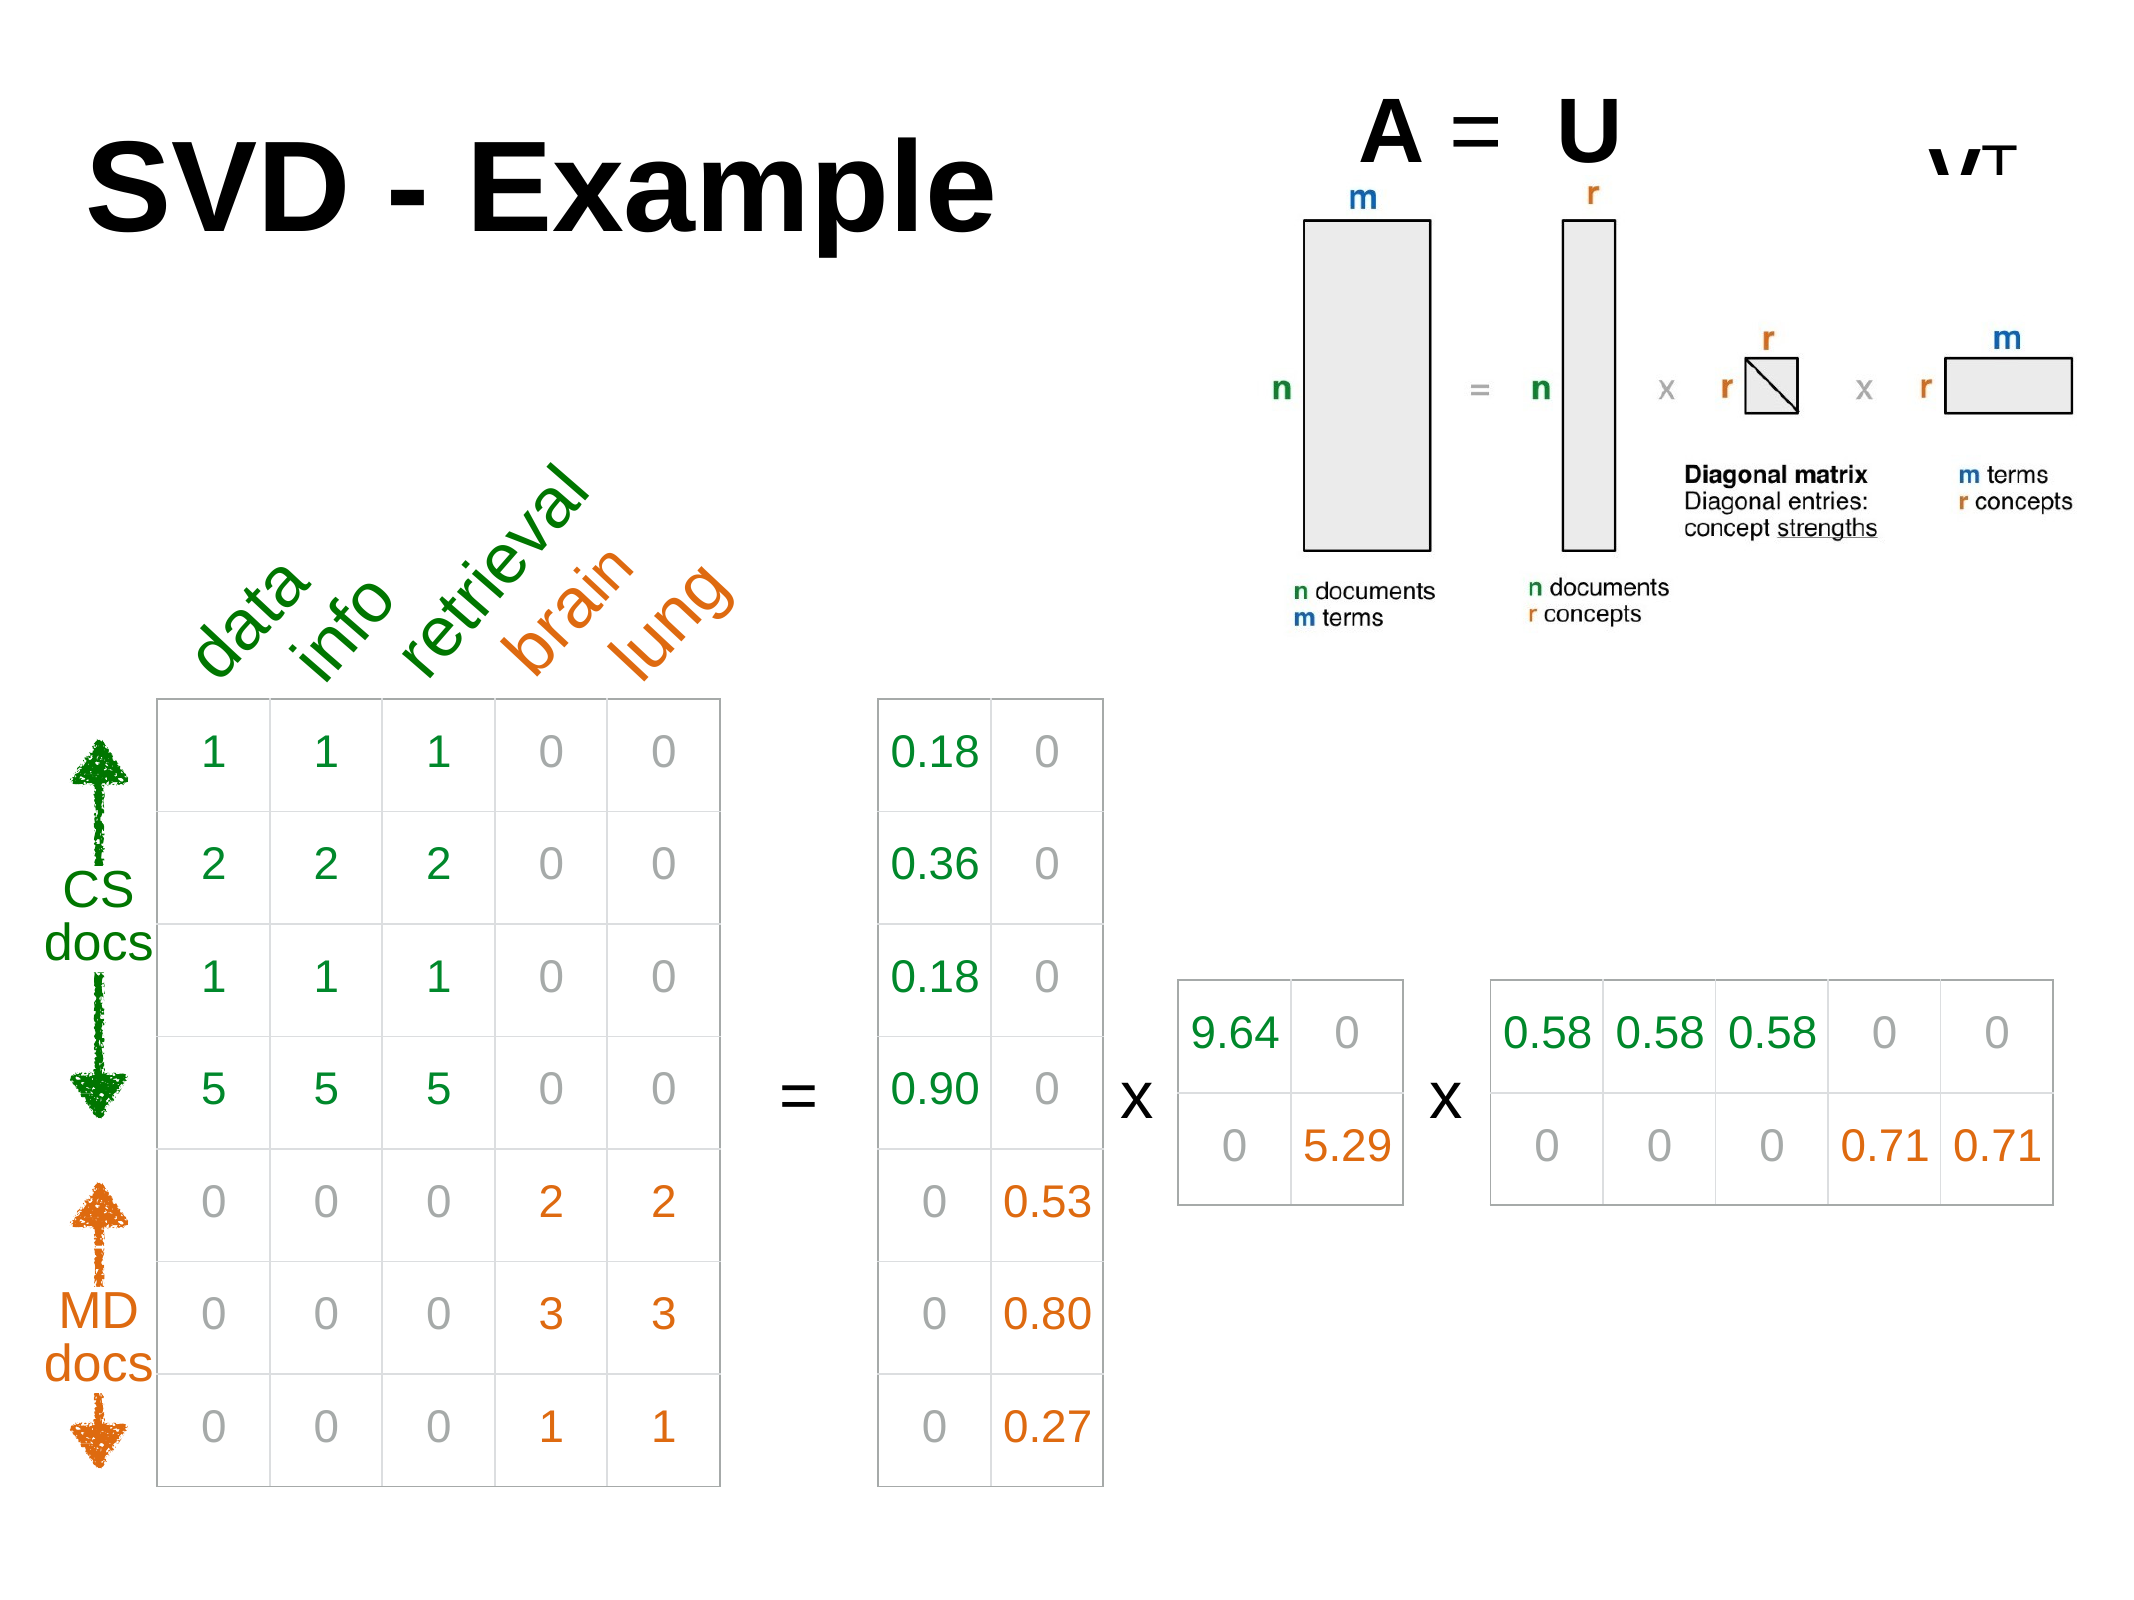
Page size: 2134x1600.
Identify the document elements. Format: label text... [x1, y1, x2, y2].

table_cell 0.90 [879, 1037, 990, 1148]
table_cell 0 [992, 1037, 1102, 1148]
table_cell 2 [608, 1150, 719, 1261]
table_cell 2 [383, 812, 494, 923]
table_cell 0 [1491, 1094, 1602, 1204]
table_header 0 [992, 700, 1102, 811]
table_header 9.64 [1179, 981, 1290, 1092]
table_cell 2 [496, 1150, 606, 1261]
table_cell 0.36 [879, 812, 990, 923]
table_cell 0 [879, 1375, 990, 1486]
table_cell 0 [496, 1037, 606, 1148]
table_cell 0 [992, 925, 1102, 1036]
table_cell 0.18 [879, 925, 990, 1036]
table_header 0 [608, 700, 719, 811]
table_cell 0 [158, 1150, 269, 1261]
table_cell 1 [608, 1375, 719, 1486]
table_cell 0 [383, 1150, 494, 1261]
table_cell 0 [383, 1262, 494, 1373]
table_cell 1 [271, 925, 381, 1036]
text_box brain [499, 519, 670, 695]
table_cell 0 [159, 1262, 269, 1373]
table_header 0 [496, 700, 606, 811]
table_cell 0 [383, 1375, 494, 1486]
table_cell 3 [496, 1262, 606, 1373]
table_cell 0 [496, 812, 606, 923]
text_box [43, 1181, 155, 1470]
table_cell 5 [383, 1037, 494, 1148]
title VT [1921, 48, 2033, 175]
table_cell 0 [1604, 1094, 1715, 1204]
table_cell 5.29 [1292, 1094, 1402, 1204]
text_box SVD - Example [83, 99, 1000, 257]
table_cell 0 [271, 1262, 381, 1373]
table_header 0.18 [879, 700, 990, 811]
table_cell 2 [159, 812, 269, 923]
table_header 0 [1829, 981, 1940, 1092]
table_cell 0 [879, 1262, 990, 1373]
table_cell 0 [271, 1375, 381, 1486]
table_cell 0 [1179, 1094, 1290, 1204]
table_cell 0 [608, 925, 719, 1036]
table_cell 0 [271, 1150, 381, 1261]
table_cell 0.80 [992, 1262, 1102, 1373]
text_box [1257, 175, 2090, 646]
table_header 0.58 [1604, 981, 1715, 1092]
table_cell 0 [879, 1150, 990, 1261]
table_cell 1 [383, 925, 494, 1036]
text_box = [777, 1050, 821, 1132]
table_cell 0 [608, 812, 719, 923]
table_cell 0 [158, 1375, 269, 1486]
text_box A = U  [1356, 68, 1813, 175]
table_cell 0.71 [1829, 1094, 1940, 1204]
table_cell 1 [496, 1375, 606, 1486]
table_cell 5 [271, 1037, 381, 1148]
table_cell 0 [992, 812, 1102, 923]
text_box info [283, 549, 424, 696]
table_cell 0.53 [992, 1150, 1102, 1261]
table_cell 0 [496, 925, 606, 1036]
table_cell 0 [1716, 1094, 1827, 1204]
table_header 1 [271, 700, 381, 811]
text_box x [1118, 1050, 1157, 1132]
table_header 0 [1941, 981, 2052, 1092]
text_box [43, 738, 155, 1120]
table_cell 2 [271, 812, 381, 923]
table_header 1 [158, 700, 269, 811]
table_header 1 [383, 700, 494, 811]
table_header 0.58 [1491, 981, 1602, 1092]
table_cell 3 [608, 1262, 719, 1373]
table_cell 0.27 [992, 1375, 1102, 1486]
text_box data [179, 534, 336, 695]
table_cell 0 [608, 1037, 719, 1148]
table_cell 0.71 [1941, 1094, 2052, 1204]
table_header 0 [1292, 981, 1402, 1092]
text_box x [1427, 1050, 1465, 1132]
table_cell 1 [159, 925, 269, 1036]
table_header 0.58 [1716, 981, 1827, 1092]
table_cell 5 [158, 1037, 269, 1148]
text_box retrieval [386, 449, 611, 692]
text_box lung [600, 536, 756, 696]
